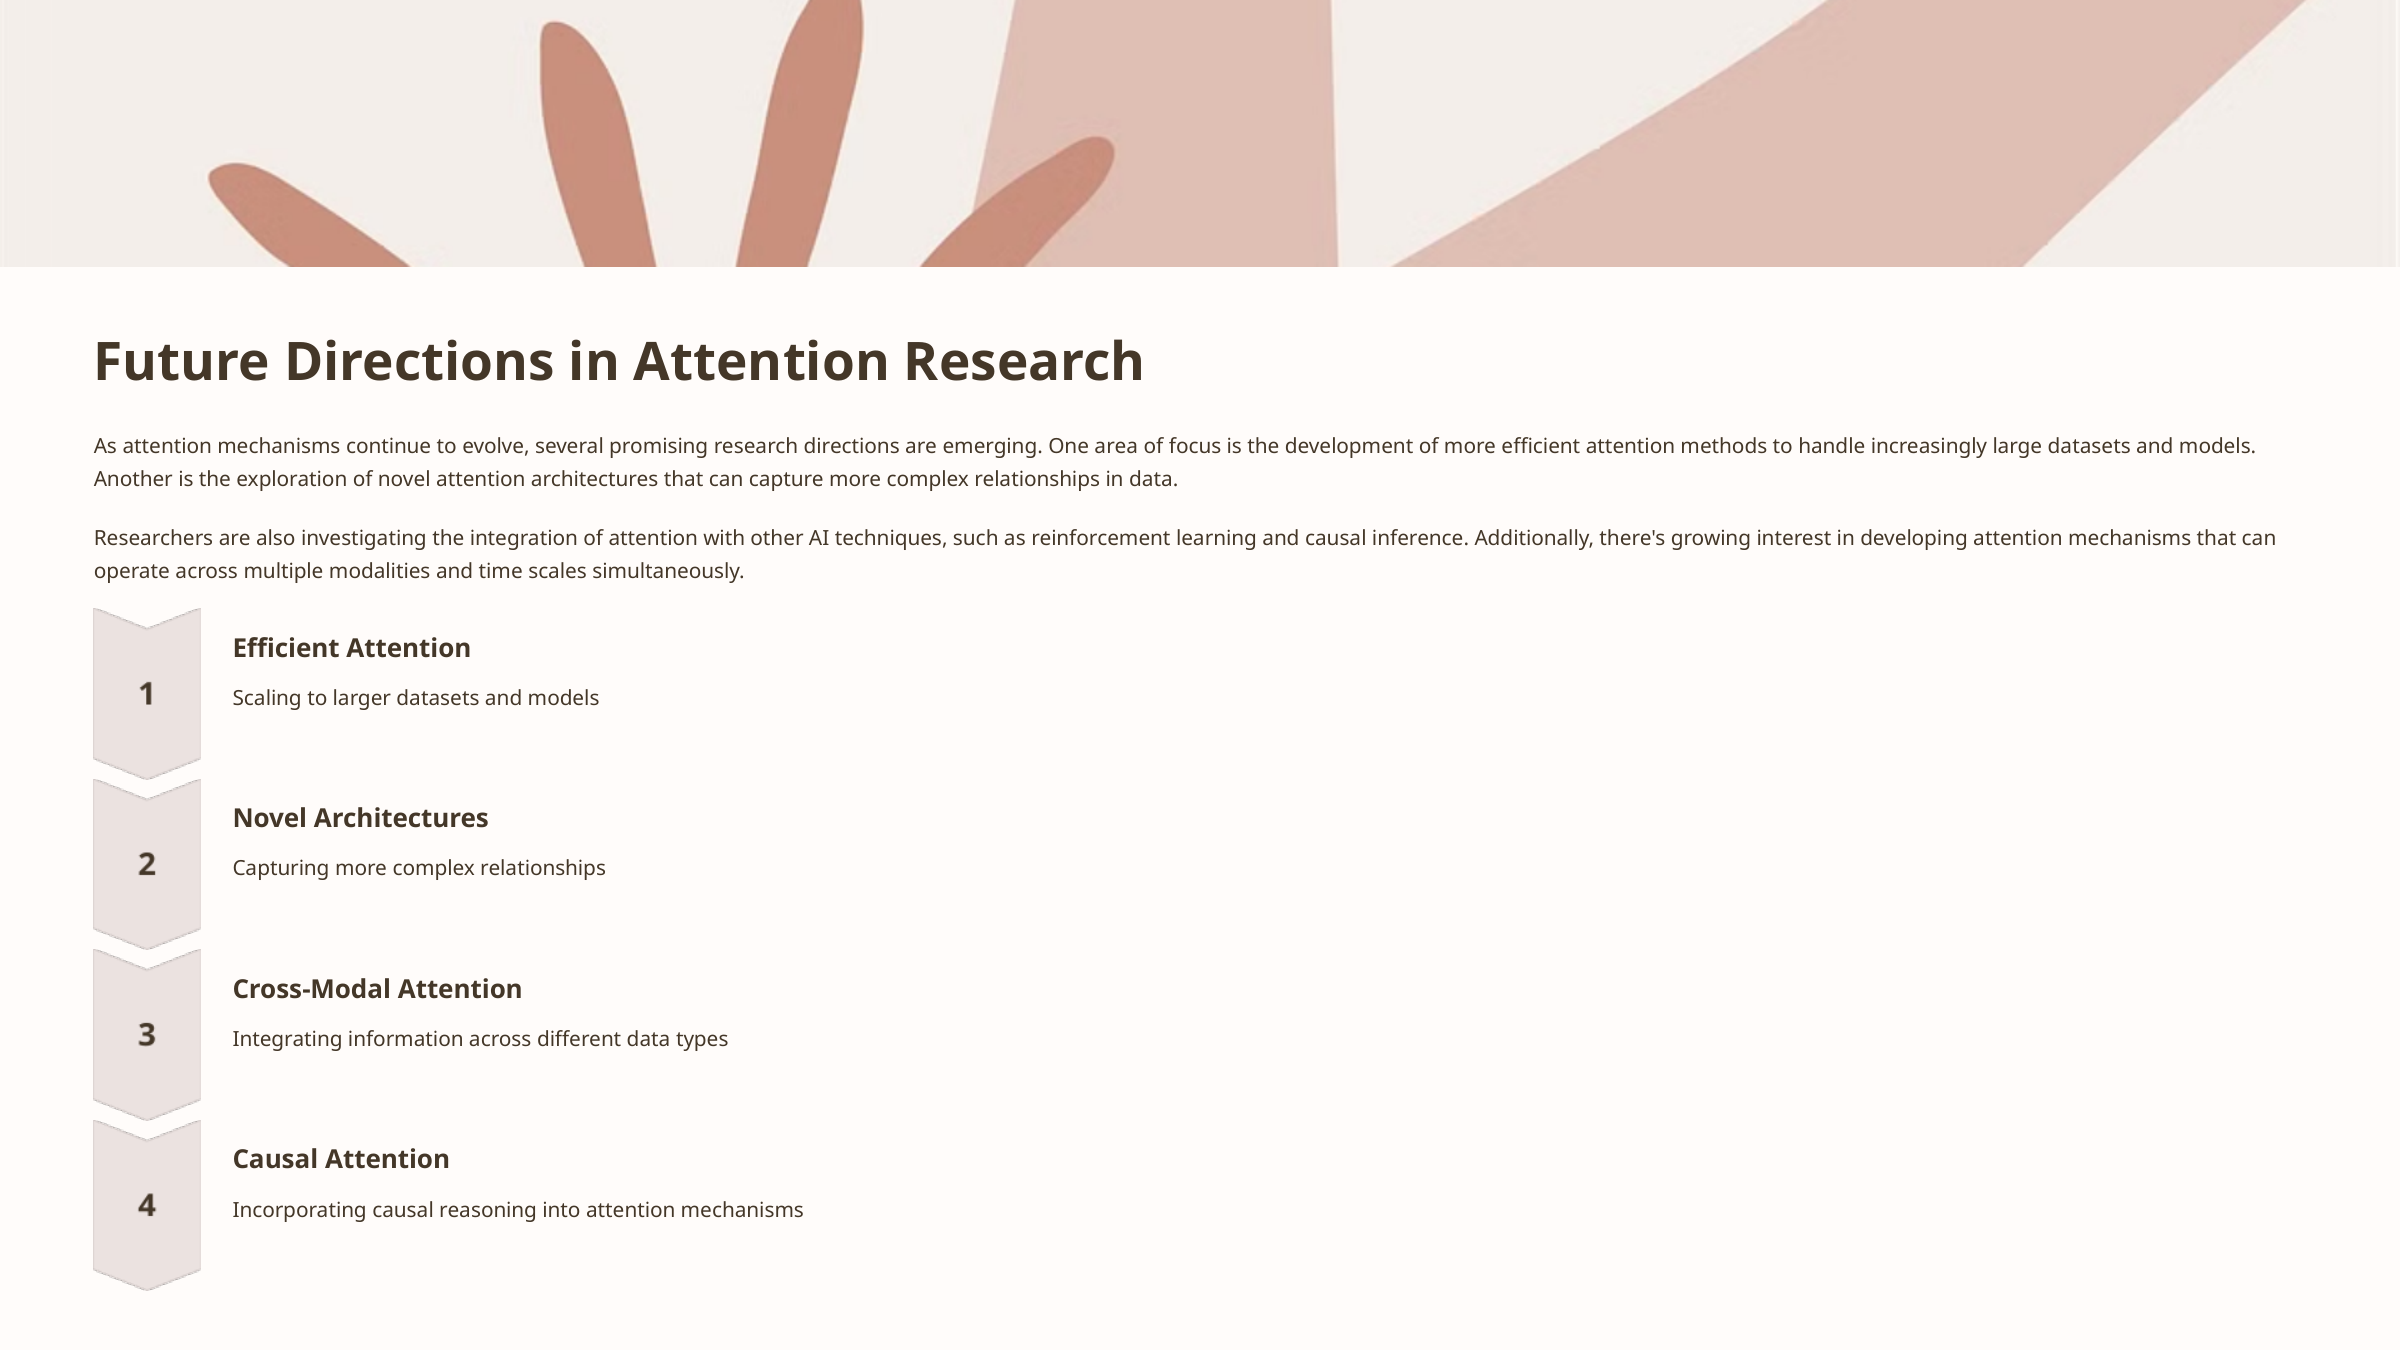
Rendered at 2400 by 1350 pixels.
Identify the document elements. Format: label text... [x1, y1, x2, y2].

text_box As attention mechanisms continue to evolve, several promising research directions are emerging. One area of focus is the development of more efficient attention methods to handle increasingly large datasets and models. Another is the exploration of novel attention architectures that can capture more complex relationships in data. [93, 424, 2307, 493]
text_box Researchers are also investigating the integration of attention with other AI techniques, such as reinforcement learning and causal inference. Additionally, there's growing interest in developing attention mechanisms that can operate across multiple modalities and time scales simultaneously. [93, 516, 2307, 585]
text_box Causal Attention [232, 1141, 500, 1175]
text_box Incorporating causal reasoning into attention mechanisms [232, 1187, 2307, 1222]
text_box Integrating information across different data types [232, 1017, 2307, 1052]
text_box Novel Architectures [232, 800, 500, 834]
text_box Efficient Attention [232, 629, 500, 664]
picture [0, 0, 2400, 267]
text_box Scaling to larger datasets and models [232, 676, 2307, 711]
text_box Cross-Modal Attention [232, 971, 500, 1005]
text_box Future Directions in Attention Research [93, 325, 989, 393]
text_box Capturing more complex relationships [232, 846, 2307, 881]
picture [93, 608, 201, 1292]
